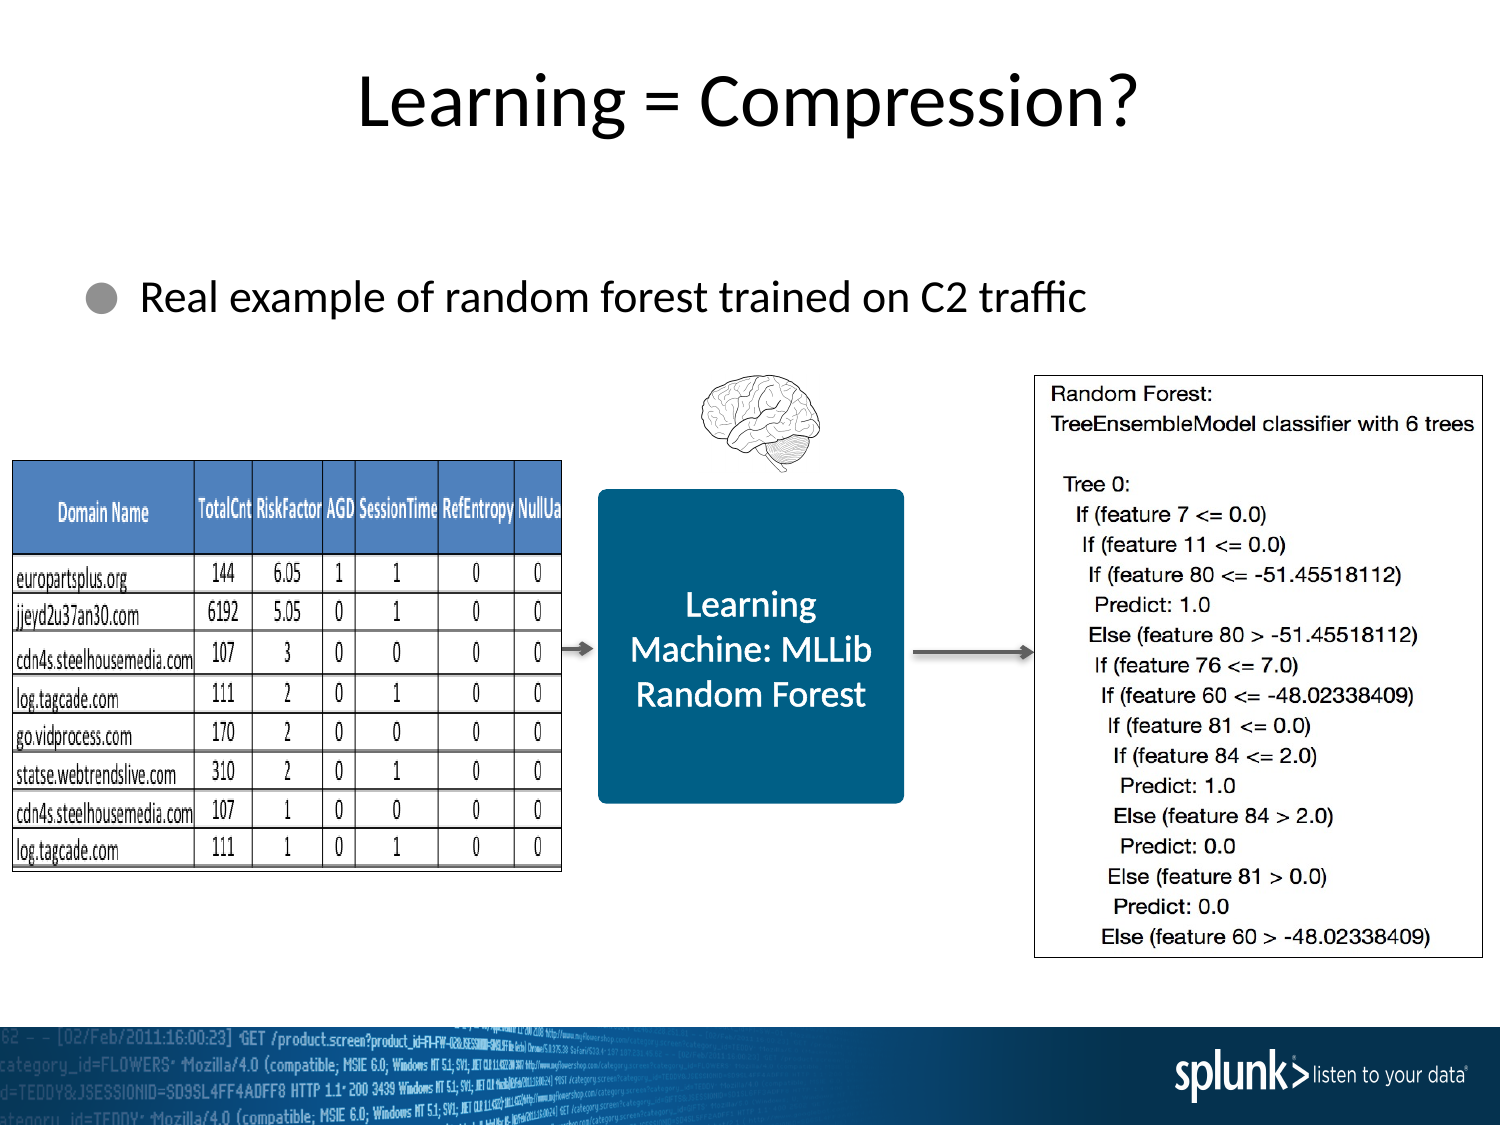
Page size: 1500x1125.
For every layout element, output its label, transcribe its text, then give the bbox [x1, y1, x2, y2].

text_box Learning Machine: MLLib Random Forest [595, 487, 907, 806]
picture [12, 459, 562, 872]
picture [1034, 374, 1484, 959]
list Real example of random forest trained on C2 traffic [75, 262, 1425, 390]
picture [0, 1027, 1500, 1125]
picture [698, 374, 820, 474]
title Learning = Compression? [0, 2, 1500, 190]
